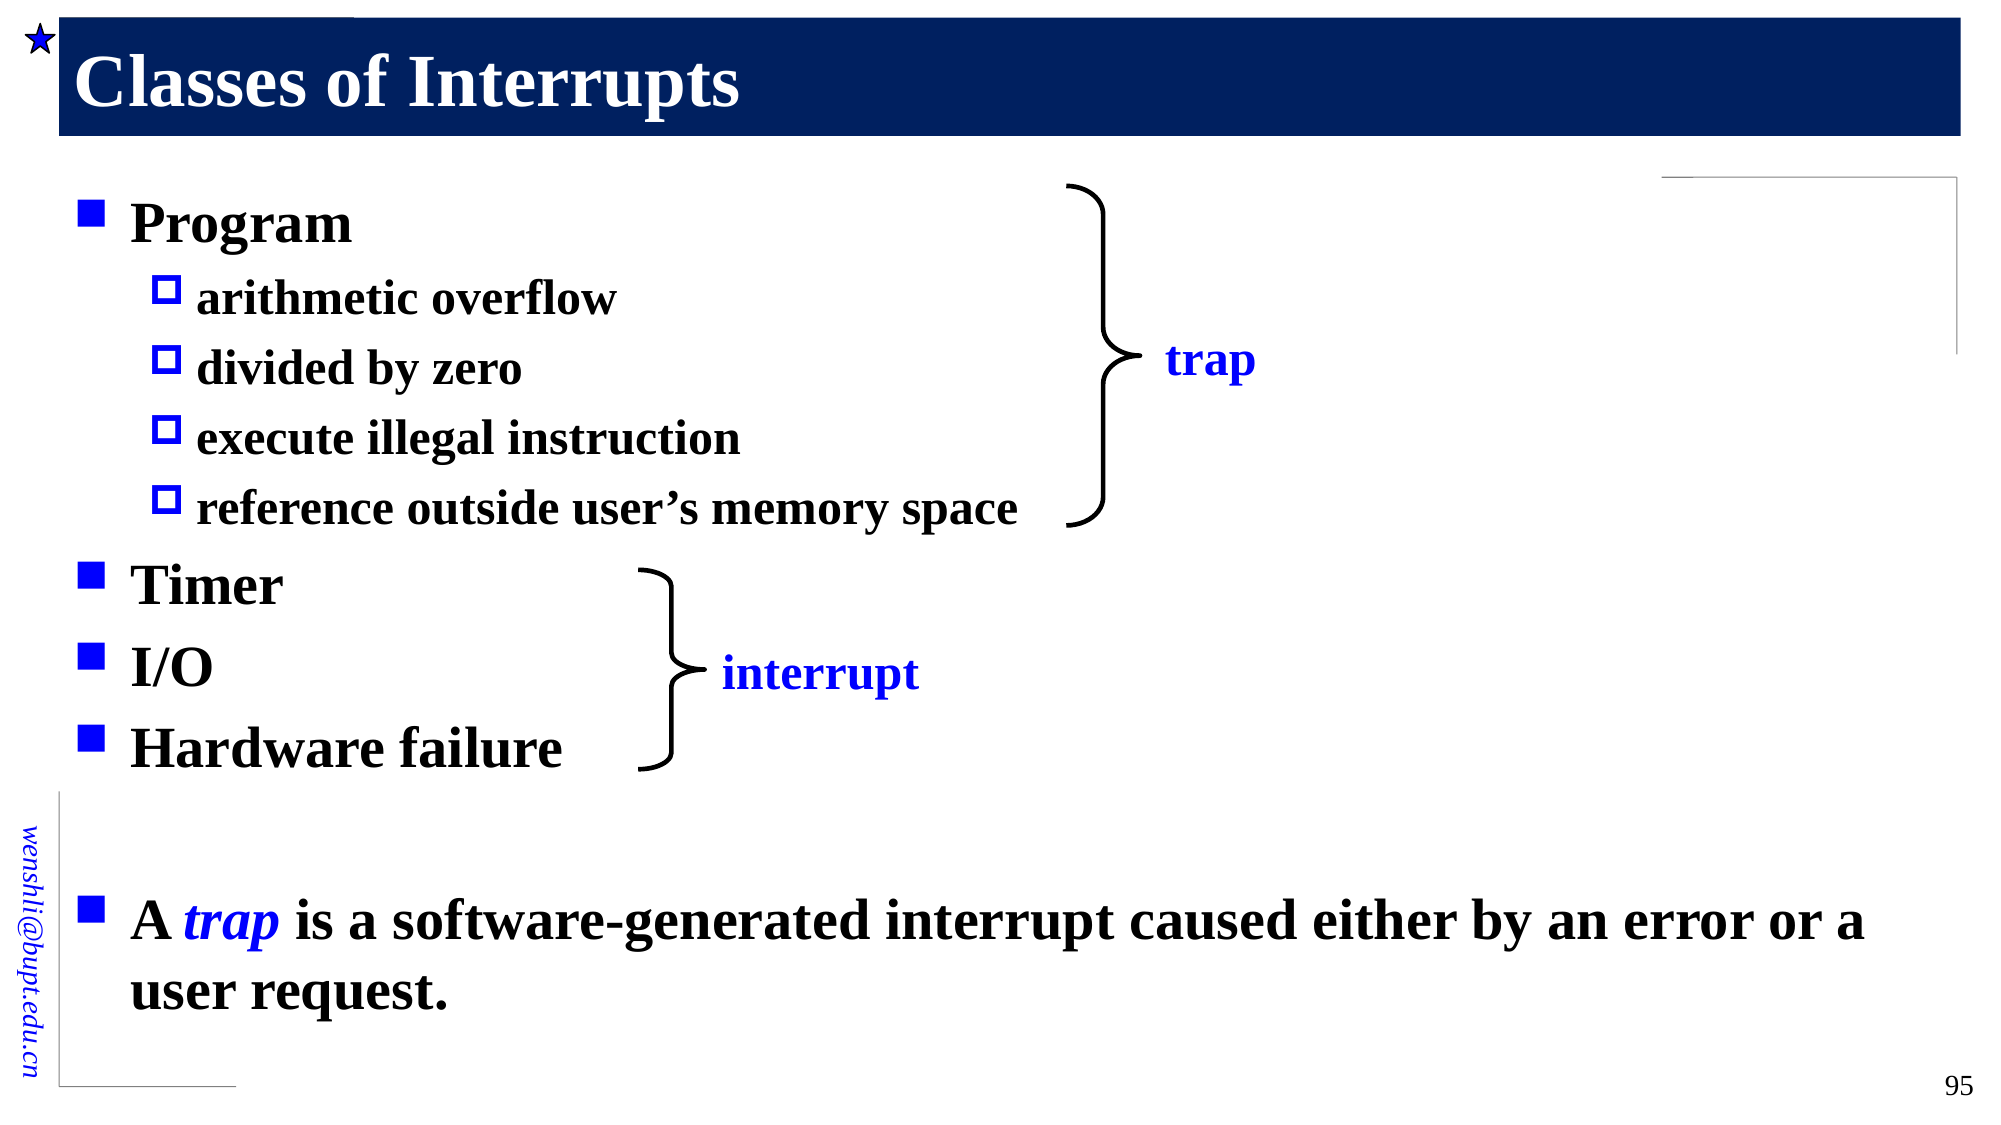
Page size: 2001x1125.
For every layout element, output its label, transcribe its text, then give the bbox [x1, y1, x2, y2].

slide_number 95 [1822, 1058, 1990, 1113]
list Program arithmetic overflow divided by zero execute illegal instruction reference outside user’s memory space Timer I/O Hardware failure A trap is a software-generated interrupt caused either by an error or a user request. [59, 177, 1955, 1087]
text_box trap [1066, 185, 1141, 526]
text_box interrupt [638, 569, 705, 770]
title Classes of Interrupts [58, 17, 1961, 137]
